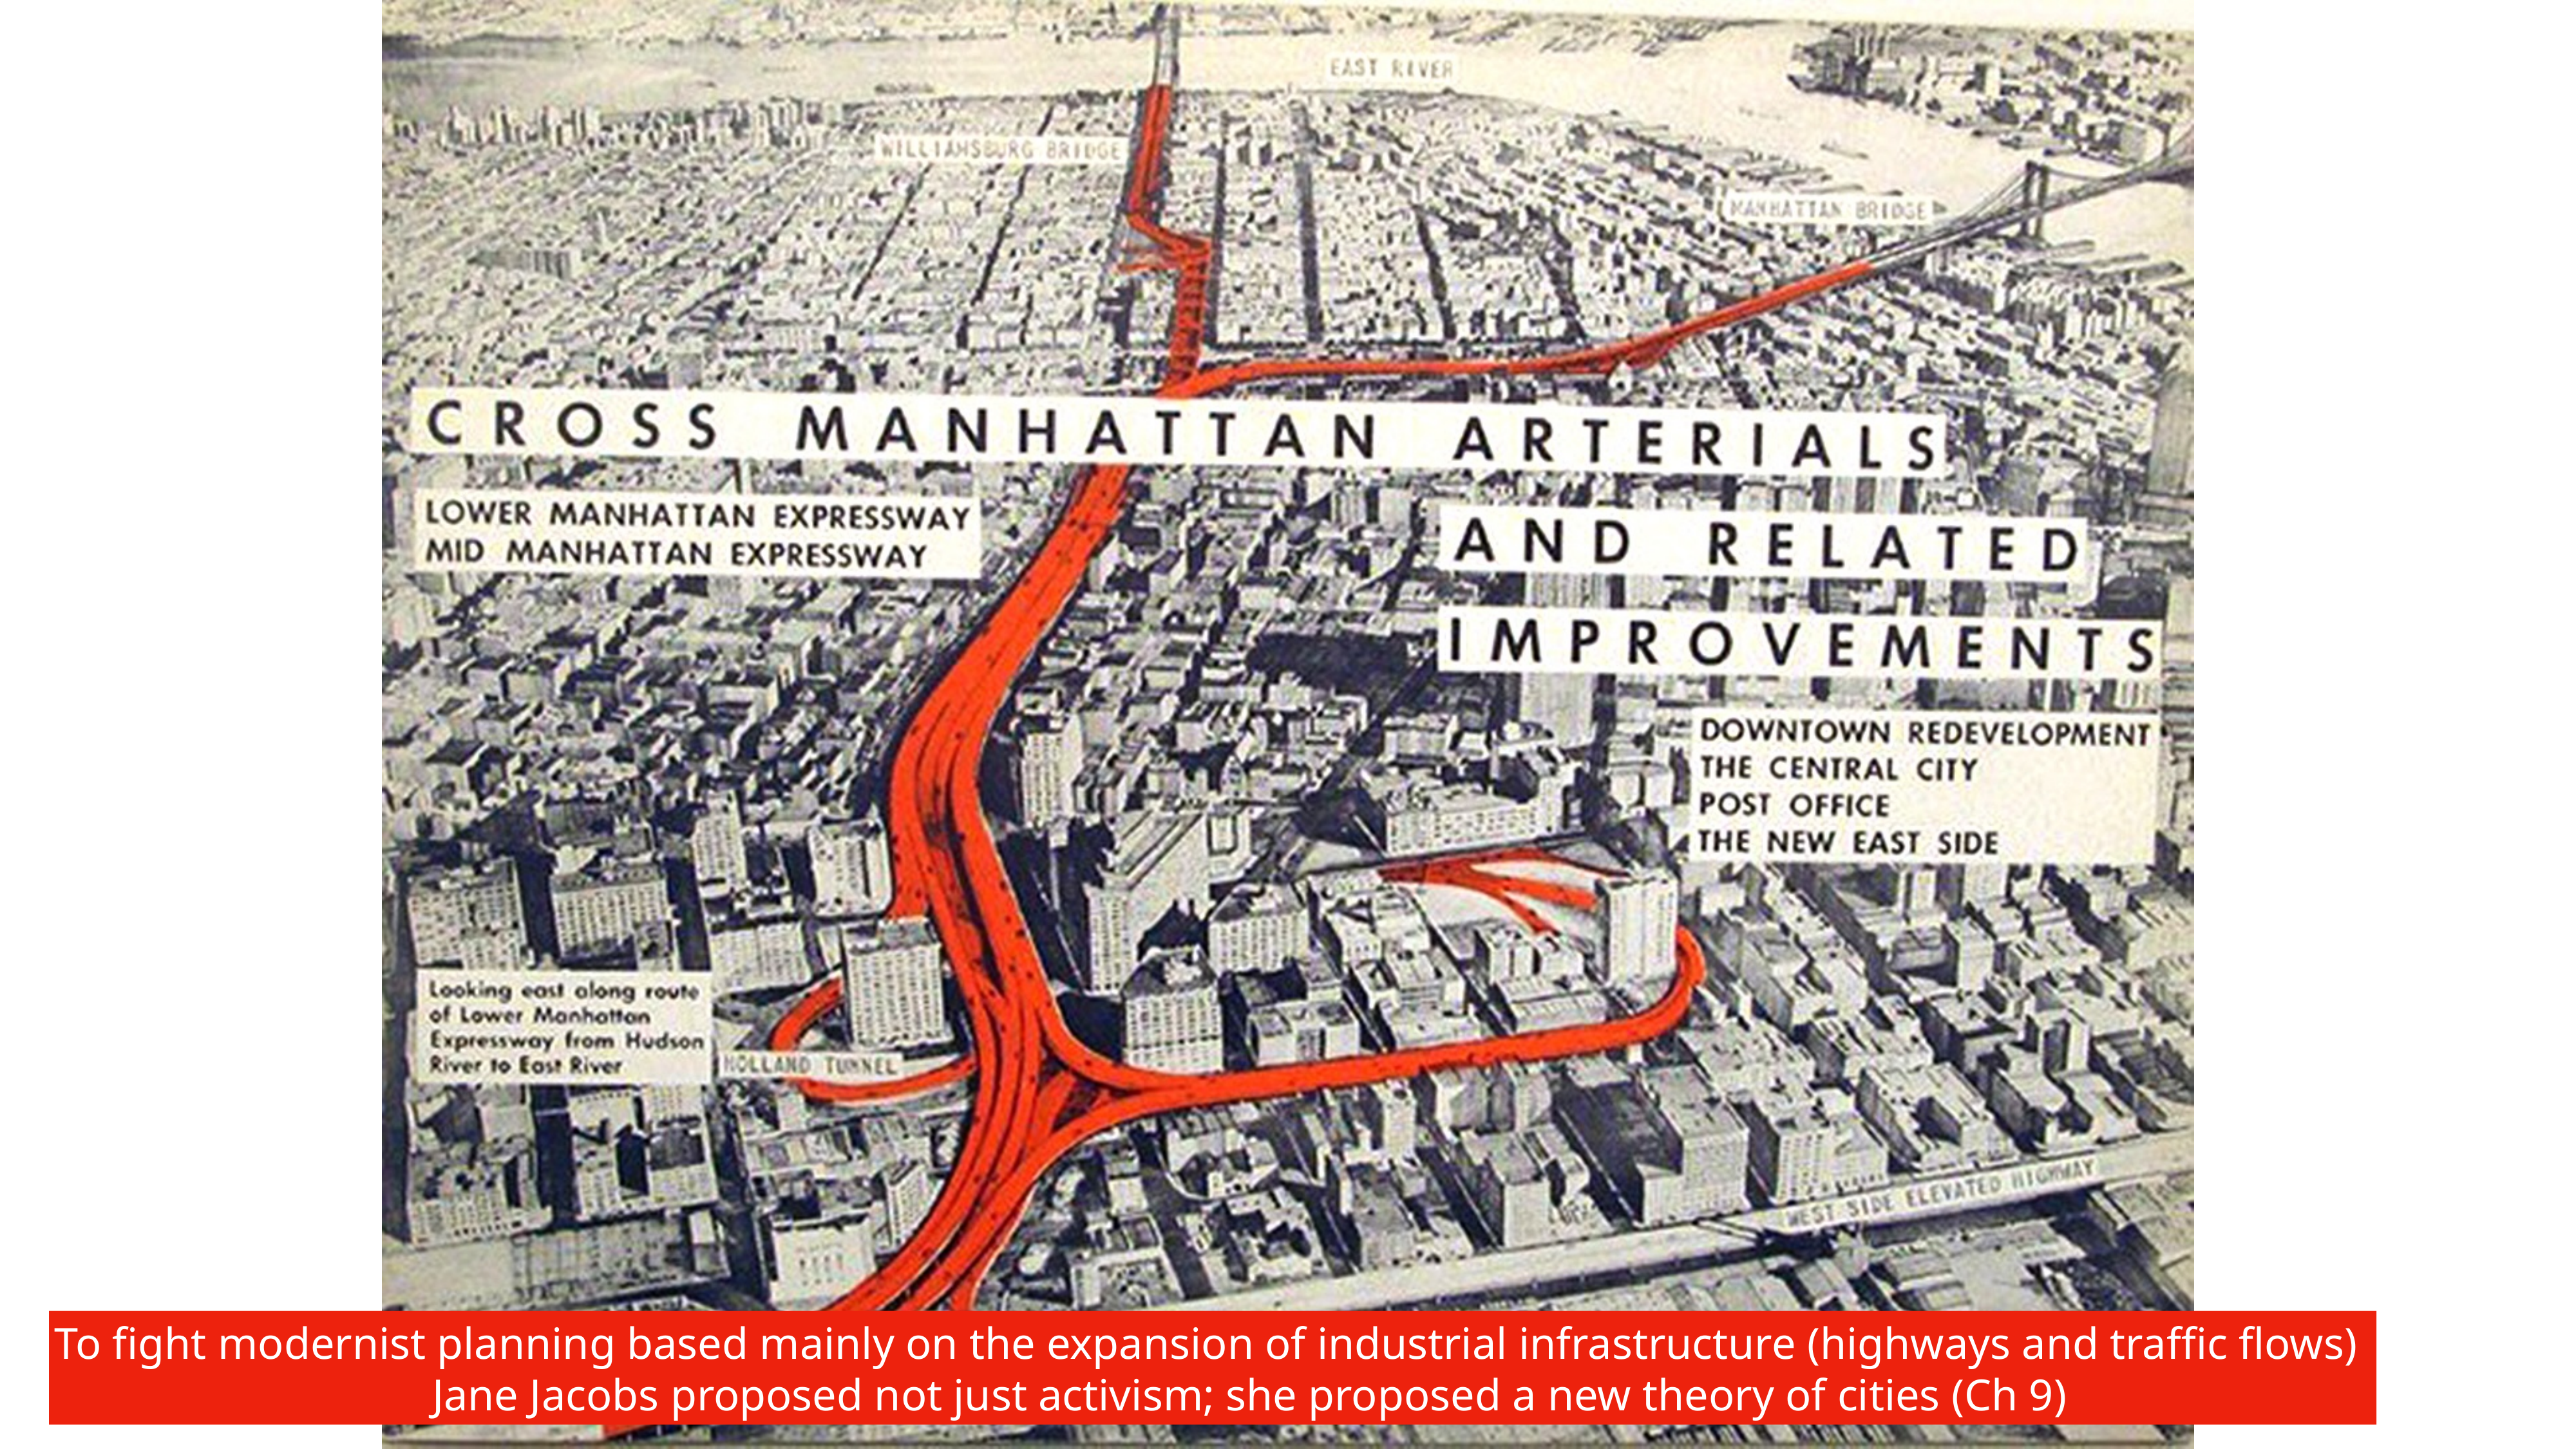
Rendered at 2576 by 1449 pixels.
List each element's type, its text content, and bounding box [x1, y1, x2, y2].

picture [382, 0, 2194, 1449]
text_box To fight modernist planning based mainly on the expansion of industrial infrastructure (highways and traffic flows) Jane Jacobs proposed not just activism; she proposed a new theory of cities (Ch 9) [2194, 1311, 2377, 1425]
text_box To fight modernist planning based mainly on the expansion of industrial infrastructure (highways and traffic flows) Jane Jacobs proposed not just activism; she proposed a new theory of cities (Ch 9) [49, 1311, 382, 1425]
